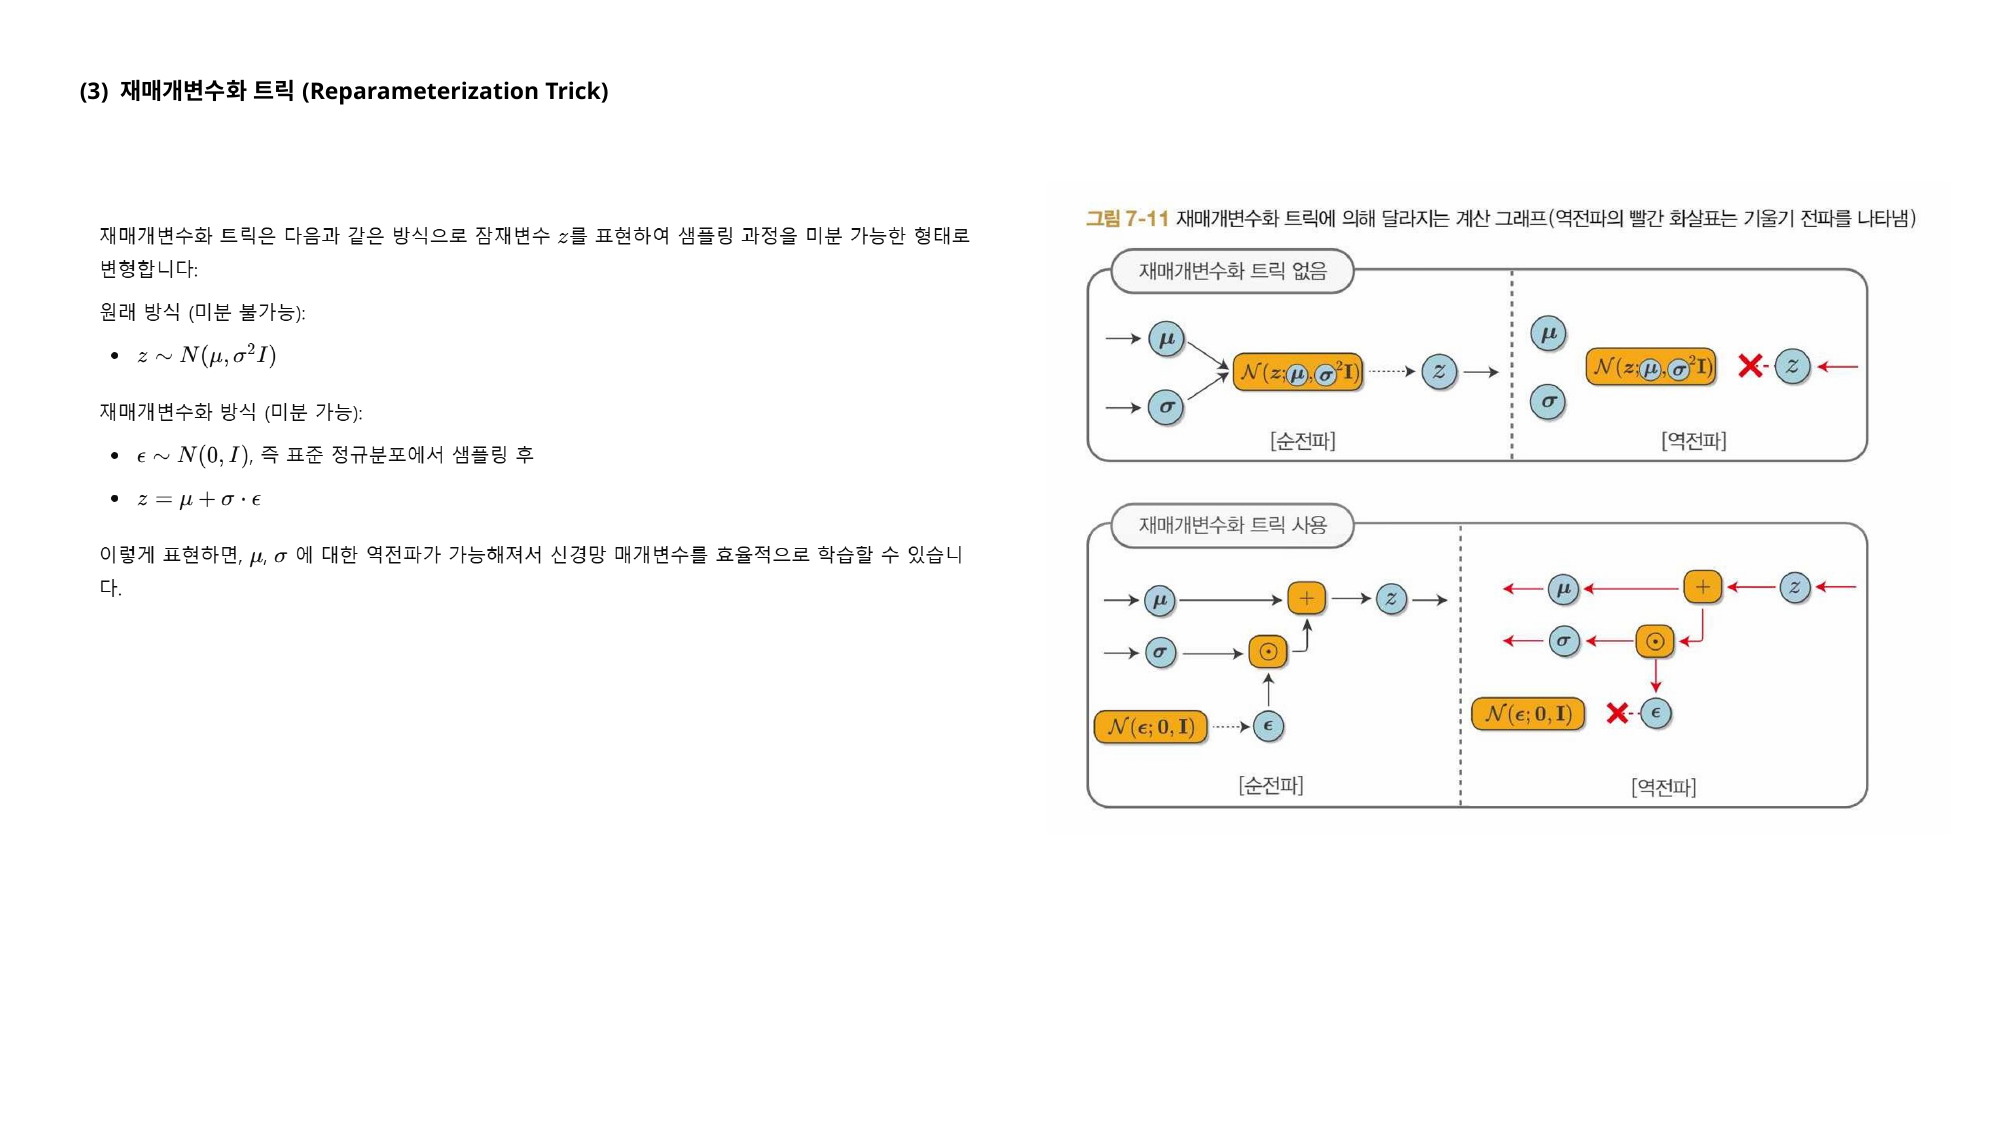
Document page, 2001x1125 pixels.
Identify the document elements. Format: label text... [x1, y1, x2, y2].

text_box (3) 재매개변수화 트릭(Reparameterization Trick) [65, 69, 1065, 112]
picture [1047, 181, 1951, 835]
picture [79, 213, 1000, 617]
